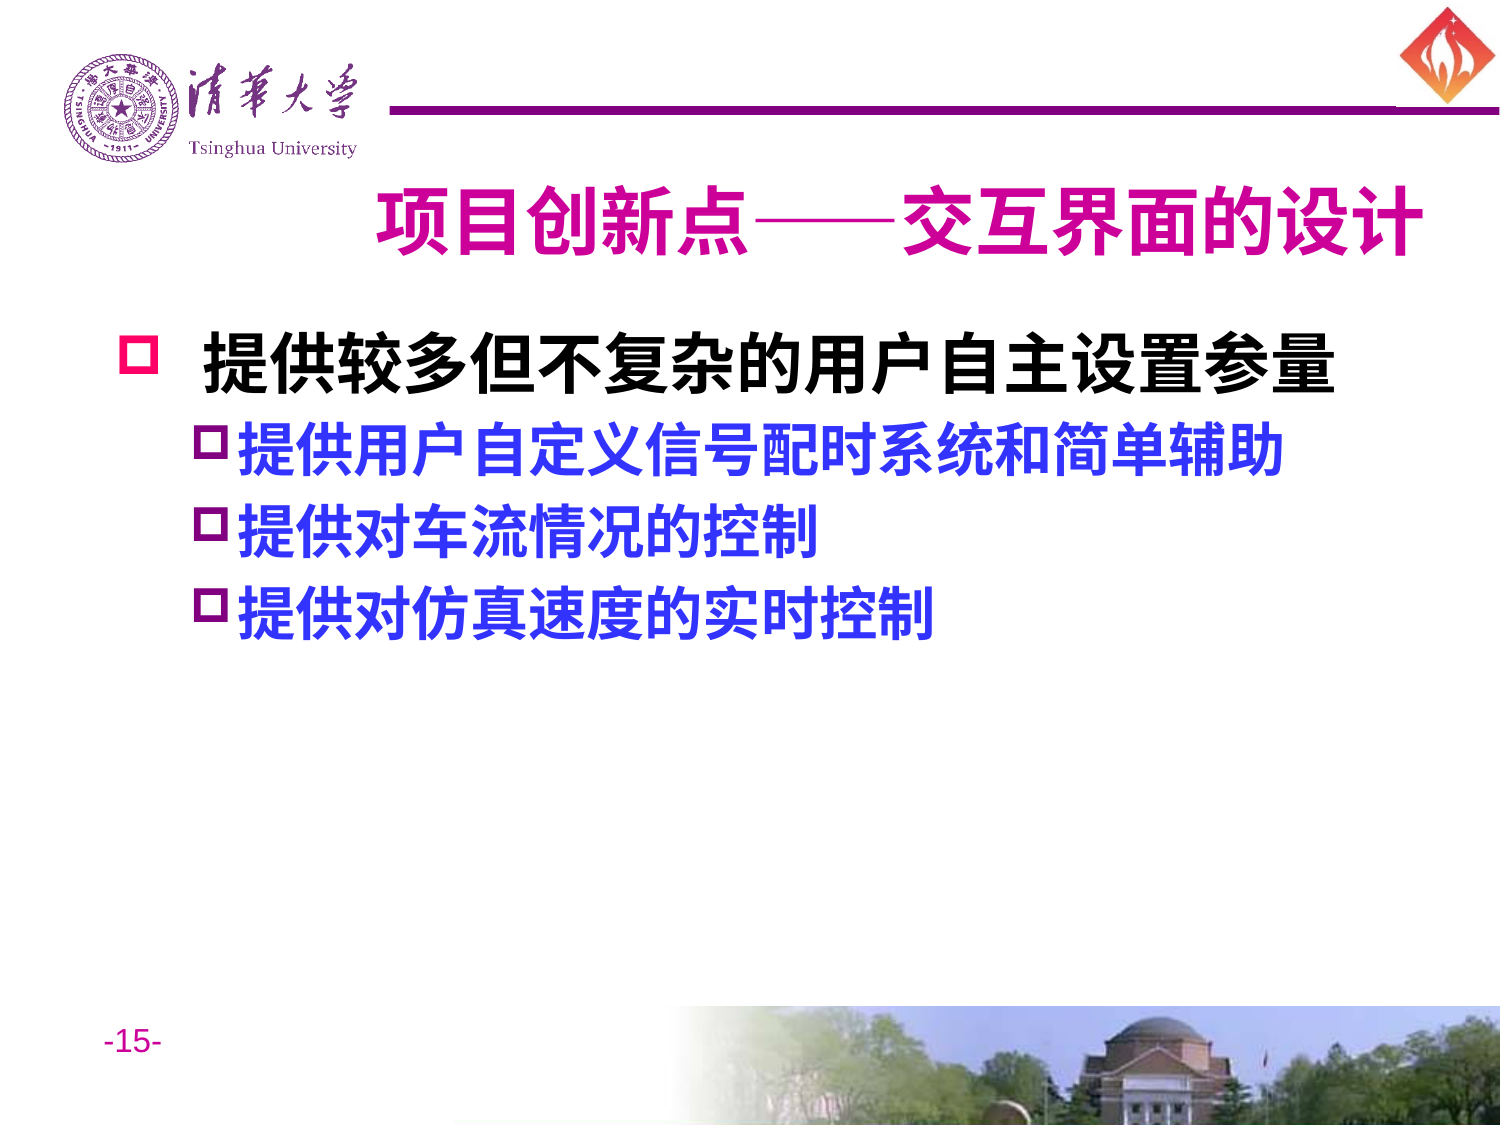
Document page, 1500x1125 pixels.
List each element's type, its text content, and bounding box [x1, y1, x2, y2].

list 提供较多但不复杂的用户自主设置参量 提供用户自定义信号配时系统和简单辅助 提供对车流情况的控制 提供对仿真速度的实时控制 [100, 314, 1424, 988]
picture [64, 54, 361, 173]
title 项目创新点——交互界面的设计 [360, 160, 1471, 280]
picture [454, 1006, 1500, 1125]
picture [1396, 2, 1500, 107]
